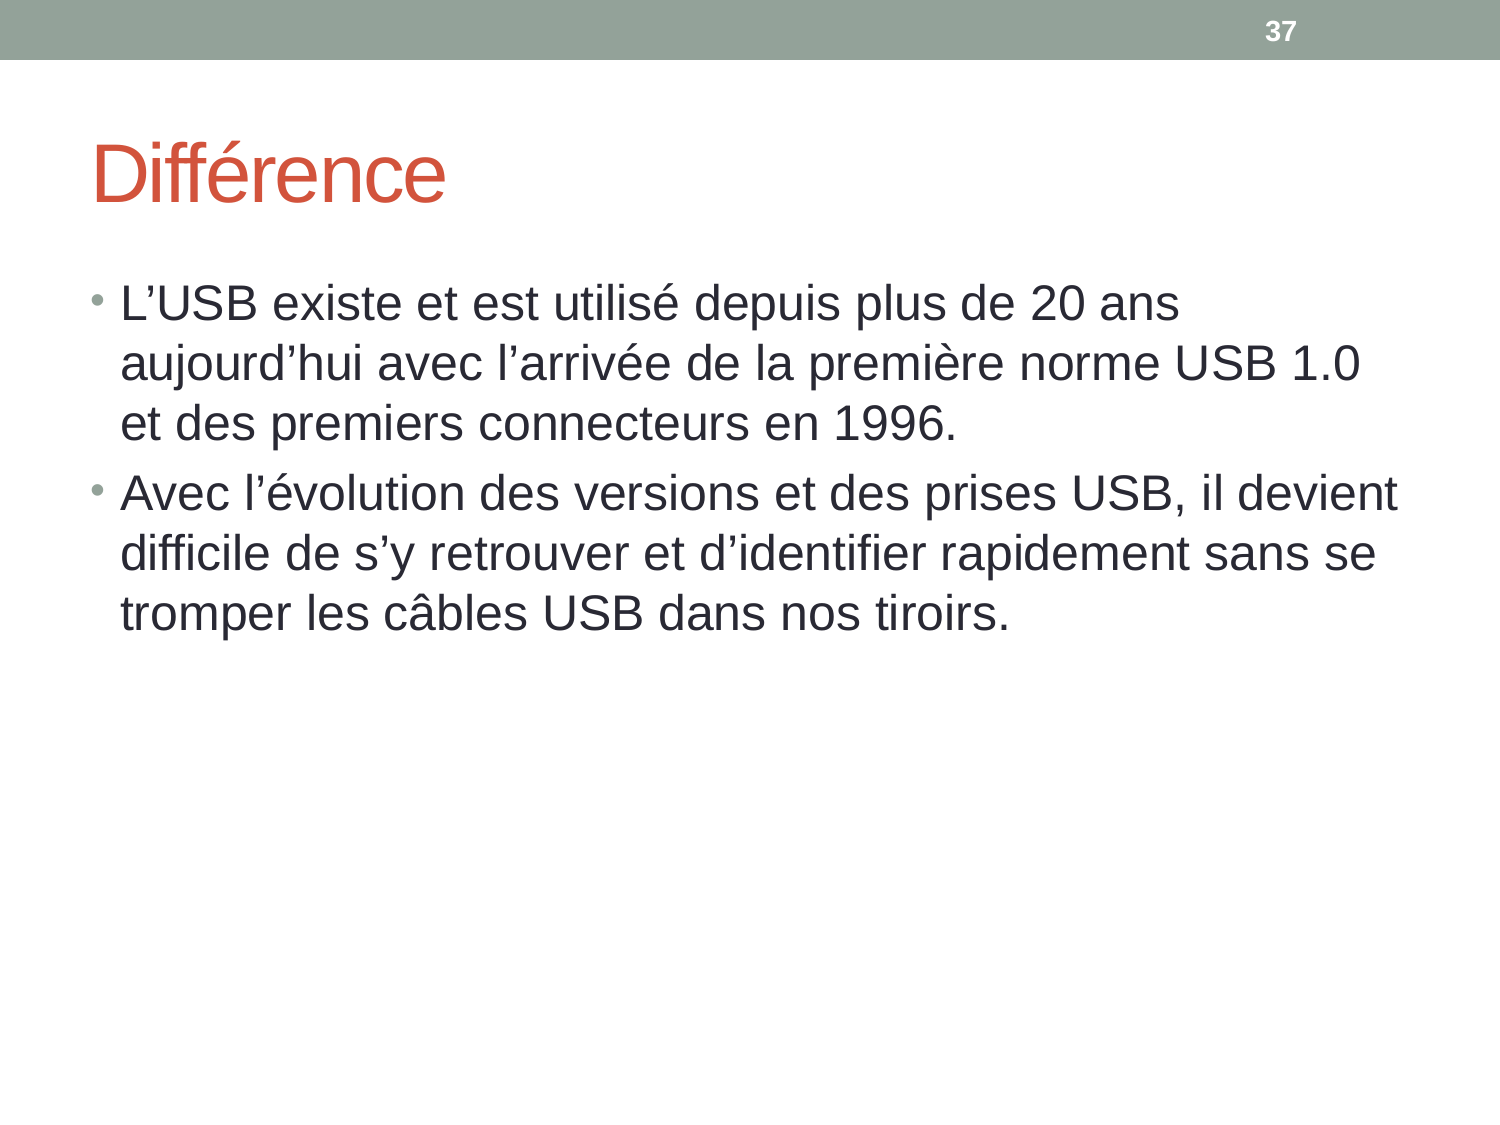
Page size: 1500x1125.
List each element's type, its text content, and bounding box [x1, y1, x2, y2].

slide_number 37 [1250, 3, 1425, 57]
title Différence [75, 87, 1425, 250]
list L’USB existe et est utilisé depuis plus de 20 ans aujourd’hui avec l’arrivée de la première norme USB 1.0 et des premiers connecteurs en 1996. Avec l’évolution des versions et des prises USB, il devient difficile de s’y retrouver et d’identifier rapidement sans se tromper les câbles USB dans nos tiroirs. [75, 262, 1425, 1063]
